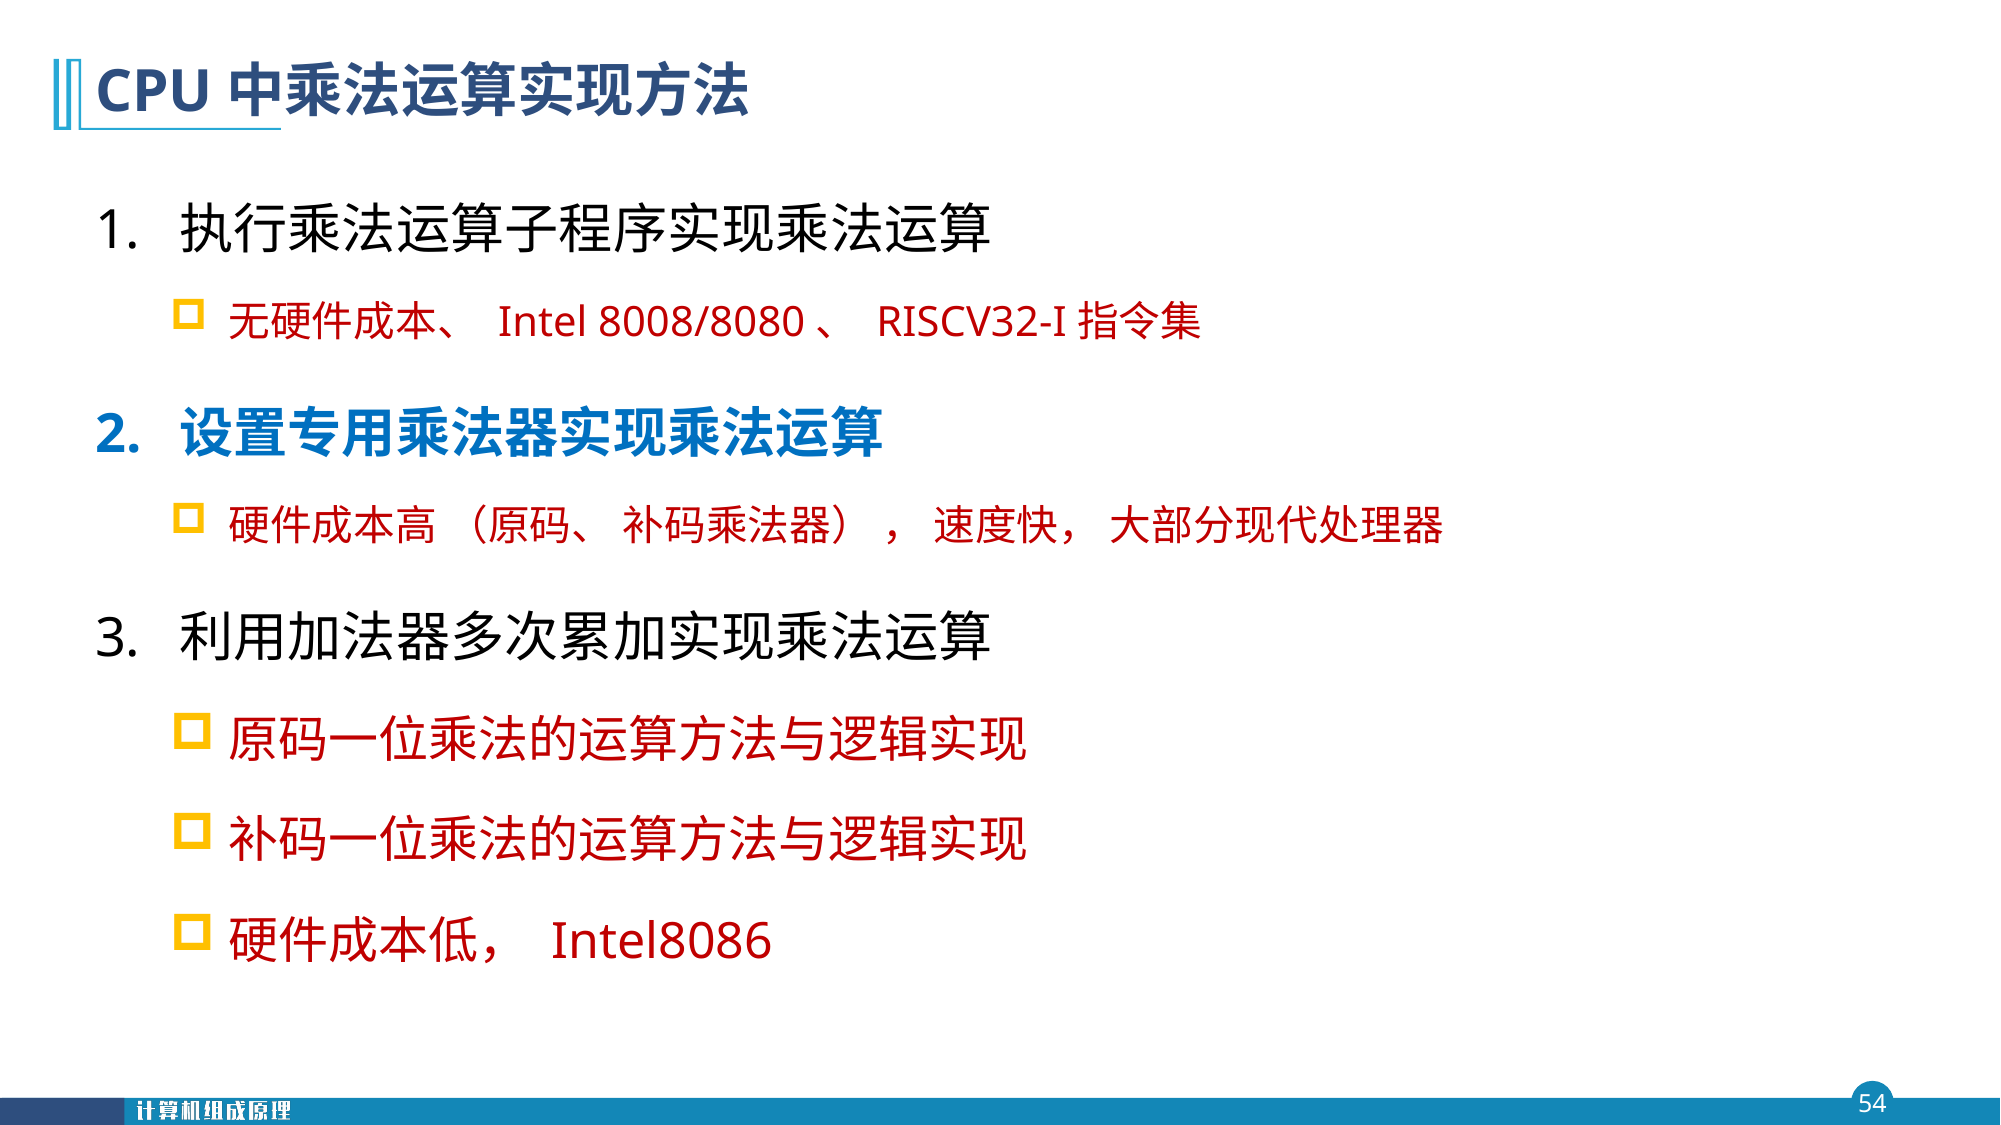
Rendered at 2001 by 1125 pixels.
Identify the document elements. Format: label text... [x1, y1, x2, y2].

title CPU中乘法运算实现方法 [80, 42, 1805, 144]
list 执行乘法运算子程序实现乘法运算 无硬件成本、 Intel 8008/8080、 RISCV32-I指令集 设置专用乘法器实现乘法运算 硬件成本高 （原码、 补码乘法器） ， 速度快， 大部分现代处理器 利用加法器多次累加实现乘法运算 原码一位乘法的运算方法与逻辑实现 补码一位乘法的运算方法与逻辑实现 硬件成本低， Intel8086 [80, 154, 1805, 1080]
